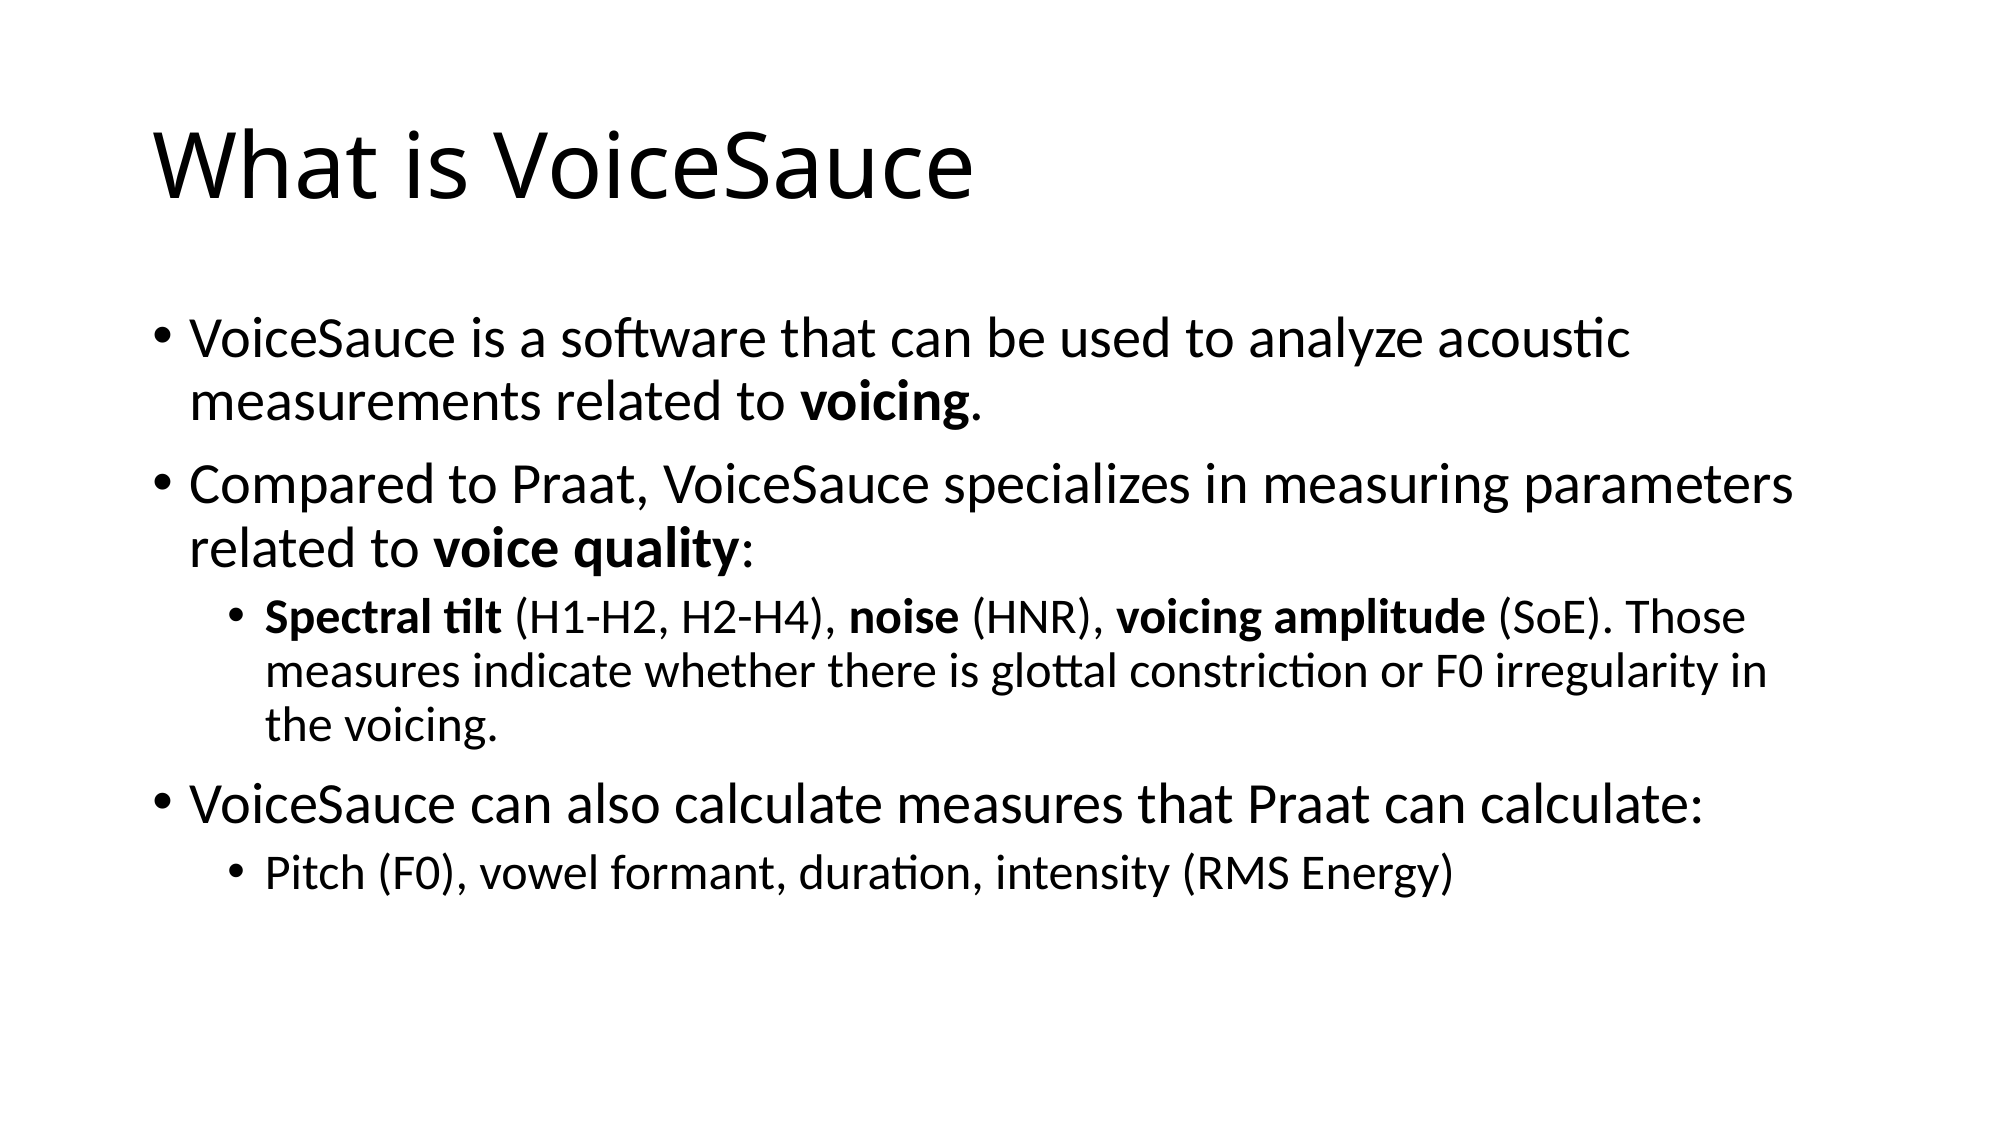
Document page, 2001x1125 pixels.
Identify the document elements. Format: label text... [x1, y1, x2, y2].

list VoiceSauce is a software that can be used to analyze acoustic measurements related to voicing. Compared to Praat, VoiceSauce specializes in measuring parameters related to voice quality: Spectral tilt (H1-H2, H2-H4), noise (HNR), voicing amplitude (SoE). Those measures indicate whether there is glottal constriction or F0 irregularity in the voicing. VoiceSauce can also calculate measures that Praat can calculate: Pitch (F0), vowel formant, duration, intensity (RMS Energy) [137, 299, 1863, 1014]
title What is VoiceSauce [137, 59, 1863, 278]
